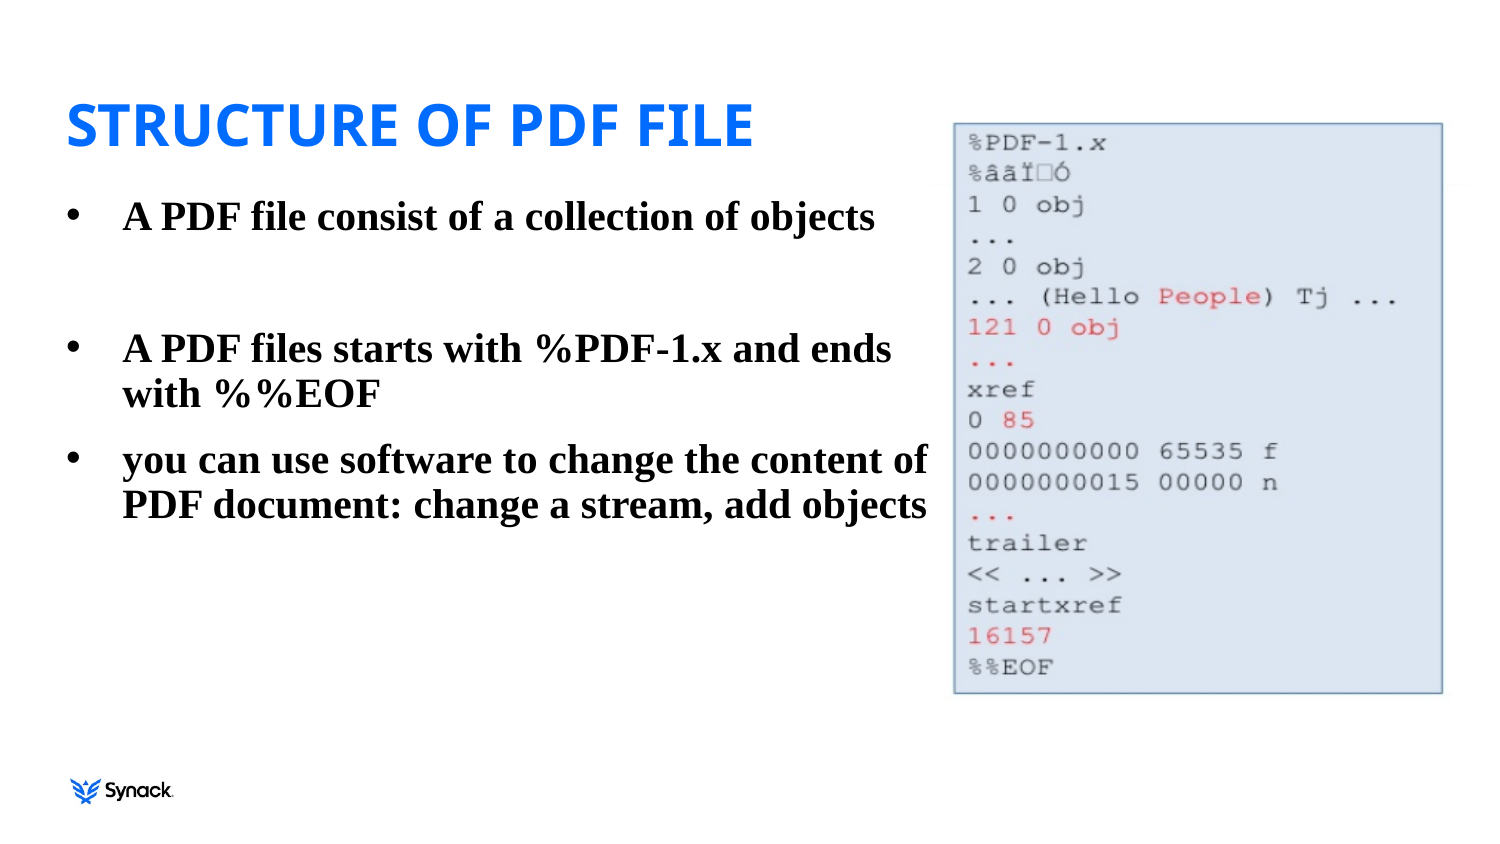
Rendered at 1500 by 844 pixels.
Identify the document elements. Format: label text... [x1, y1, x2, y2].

text_box A PDF file consist of a collection of objects A PDF files starts with %PDF-1.x and ends with %%EOF you can use software to change the content of a PDF document: change a stream, add objects [51, 187, 979, 714]
title STRUCTURE OF PDF FILE [51, 72, 1449, 167]
picture [0, 0, 1500, 844]
